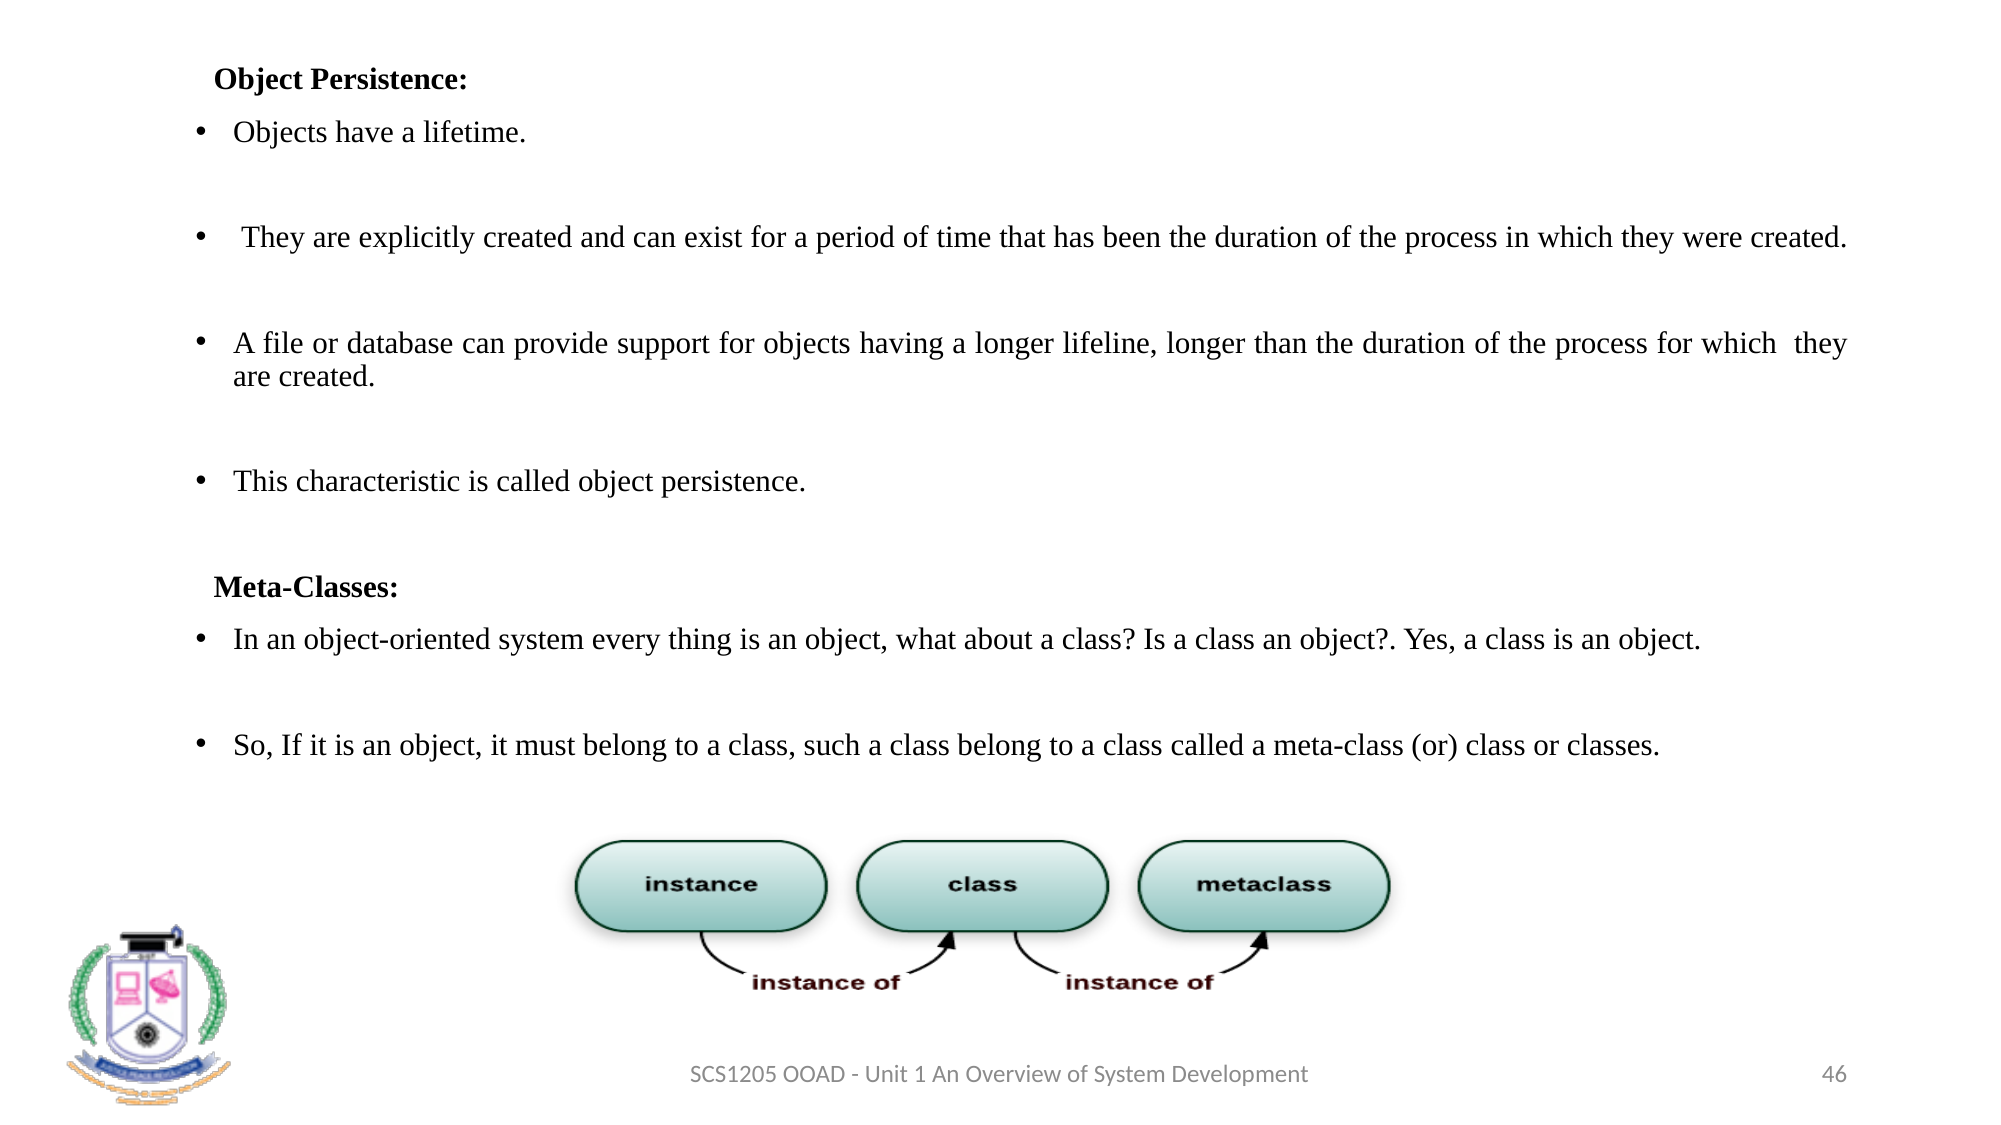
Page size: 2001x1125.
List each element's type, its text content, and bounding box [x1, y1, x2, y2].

footer SCS1205 OOAD - Unit 1 An Overview of System Development [662, 1043, 1338, 1103]
picture [514, 796, 1452, 1043]
text_box Object Persistence: Objects have a lifetime. They are explicitly created and can exist for a period of time that has been the duration of the process in which they were created. A file or database can provide support for objects having a longer lifeline, longer than the duration of the process for which they are created. This characteristic is called object persistence. Meta-Classes: In an object-oriented system every thing is an object, what about a class? Is a class an object?. Yes, a class is an object. So, If it is an object, it must belong to a class, such a class belong to a class called a meta-class (or) class or classes. [180, 55, 1863, 799]
slide_number 46 [1412, 1042, 1863, 1103]
picture [50, 923, 268, 1123]
